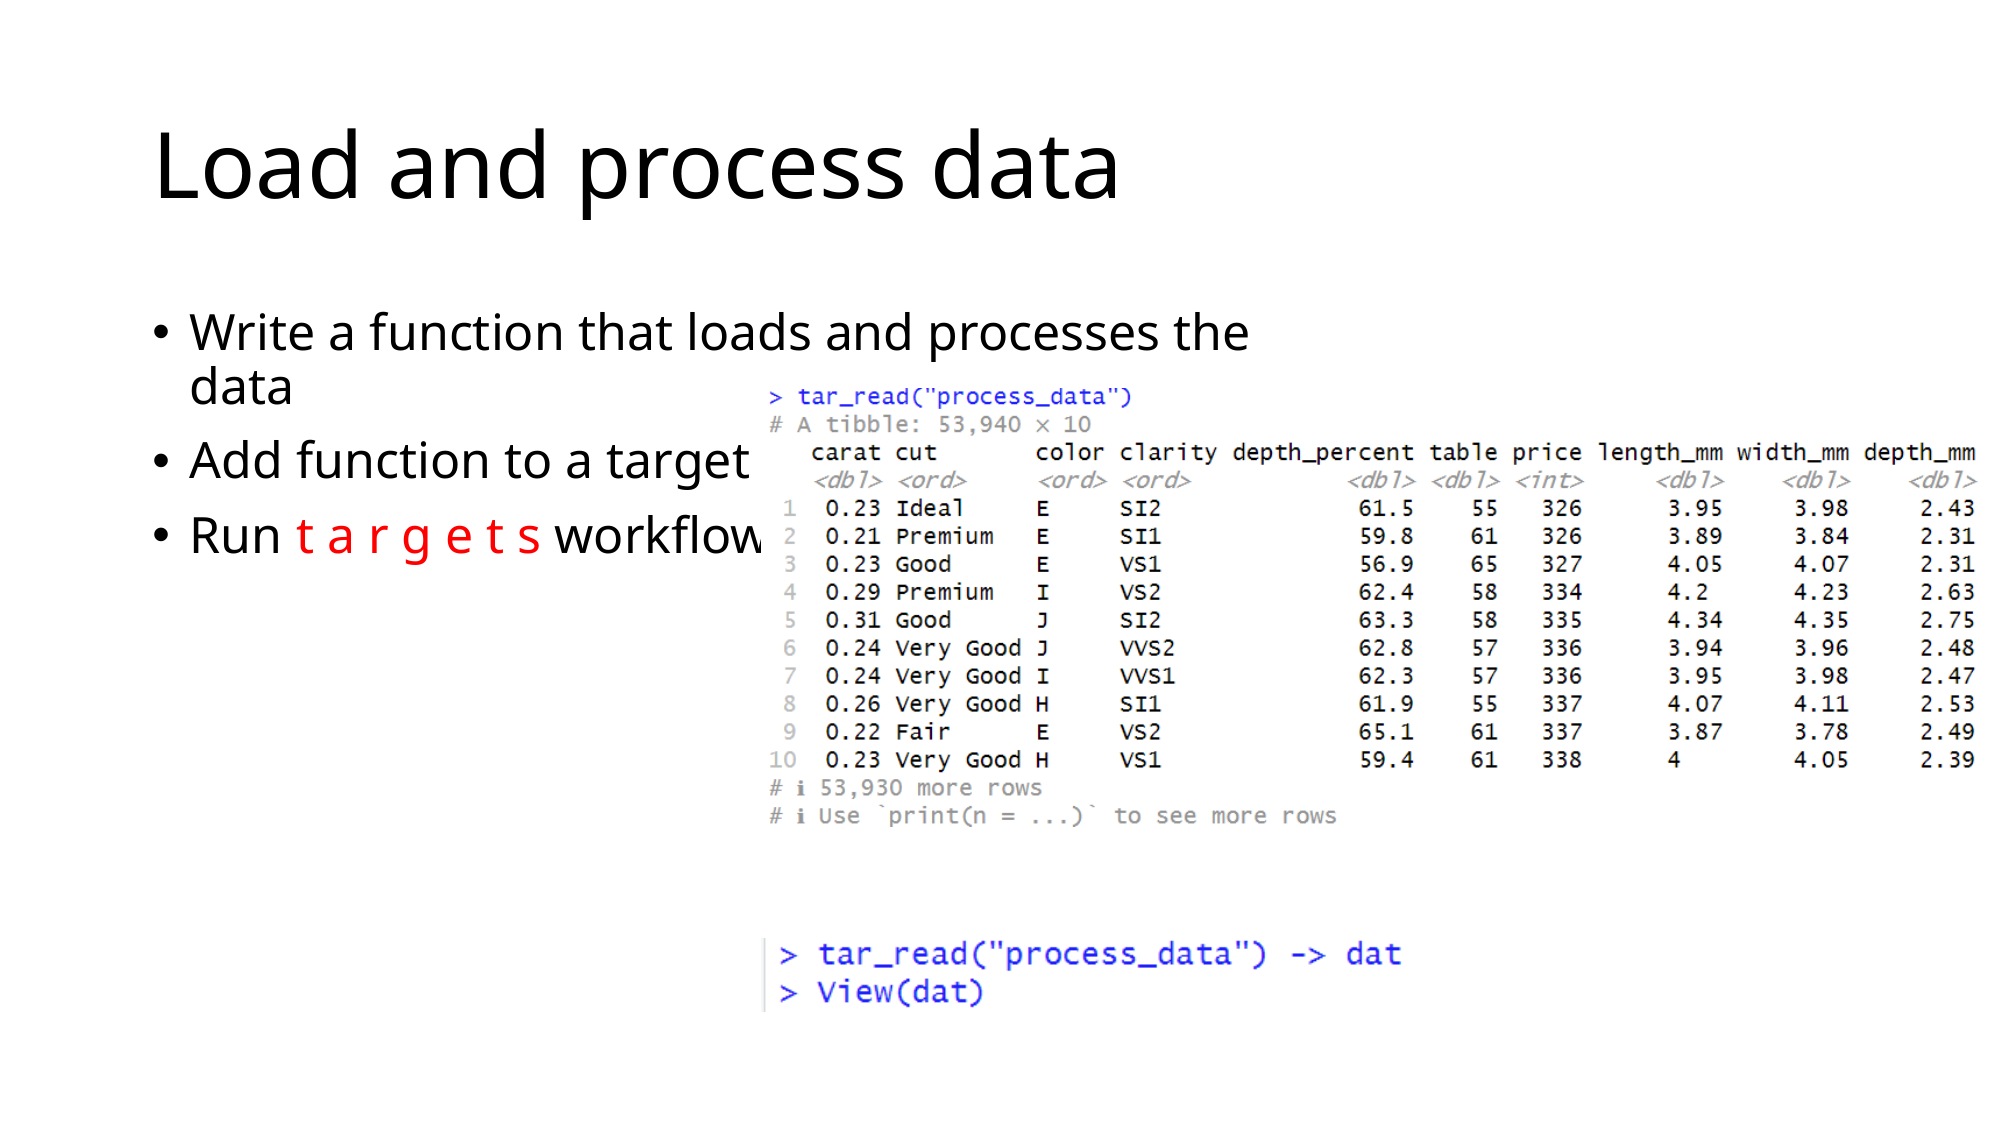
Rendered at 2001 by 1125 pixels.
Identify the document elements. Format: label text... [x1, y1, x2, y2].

list Write a function that loads and processes the data Add function to a target Run t a r g e t s workflow! [137, 299, 1298, 1014]
picture [761, 937, 1410, 1013]
picture [761, 387, 1988, 828]
title Load and process data [137, 59, 1863, 278]
